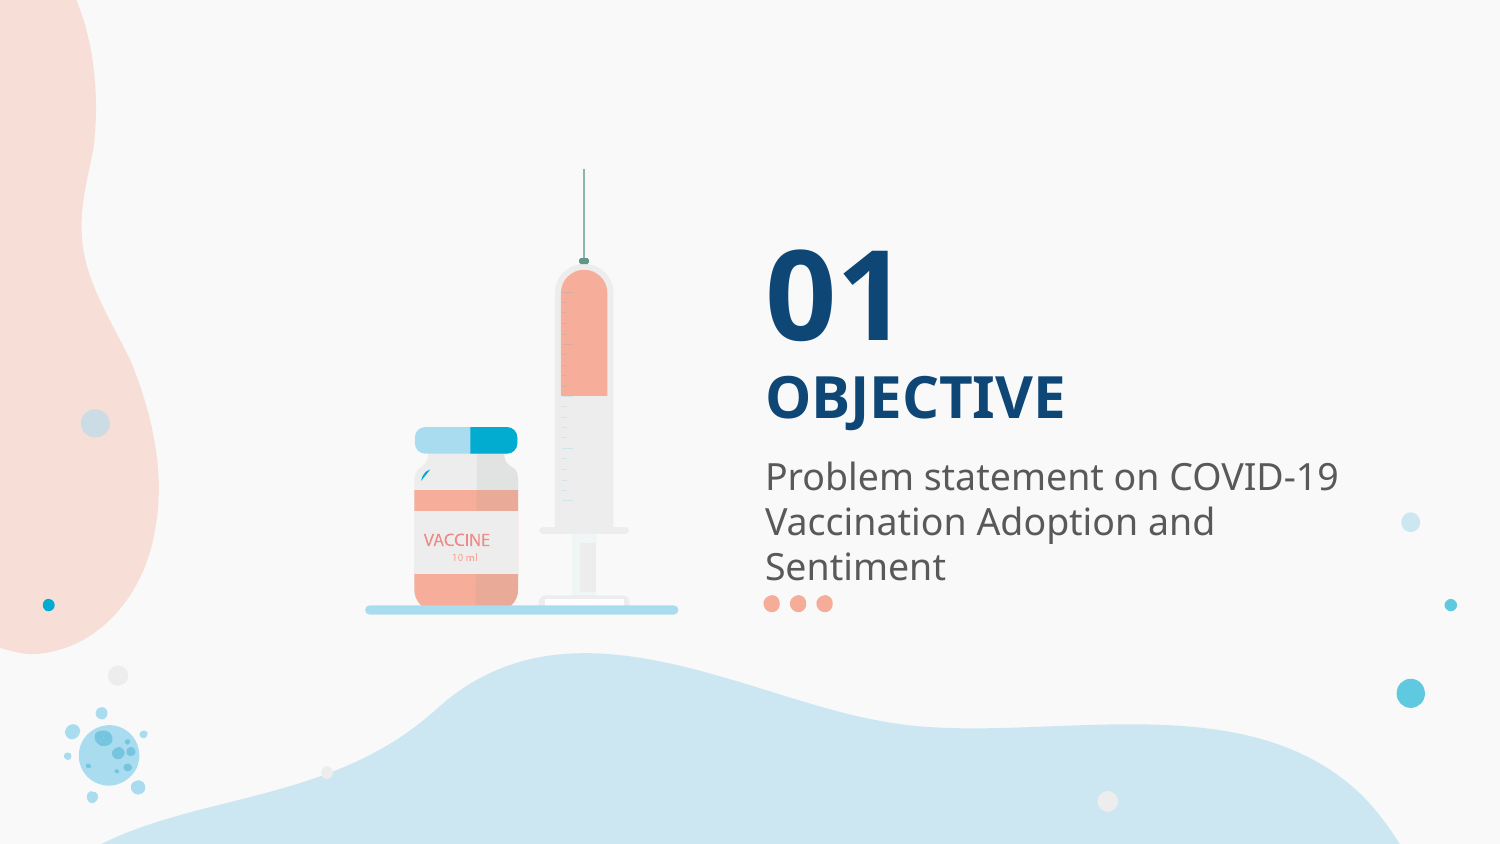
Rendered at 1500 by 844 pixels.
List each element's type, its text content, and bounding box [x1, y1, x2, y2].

subtitle Problem statement on COVID-19 Vaccination Adoption and Sentiment [750, 438, 1370, 641]
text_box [760, 592, 836, 615]
title OBJECTIVE [750, 308, 1200, 438]
title 01 [750, 221, 948, 359]
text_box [364, 168, 679, 615]
